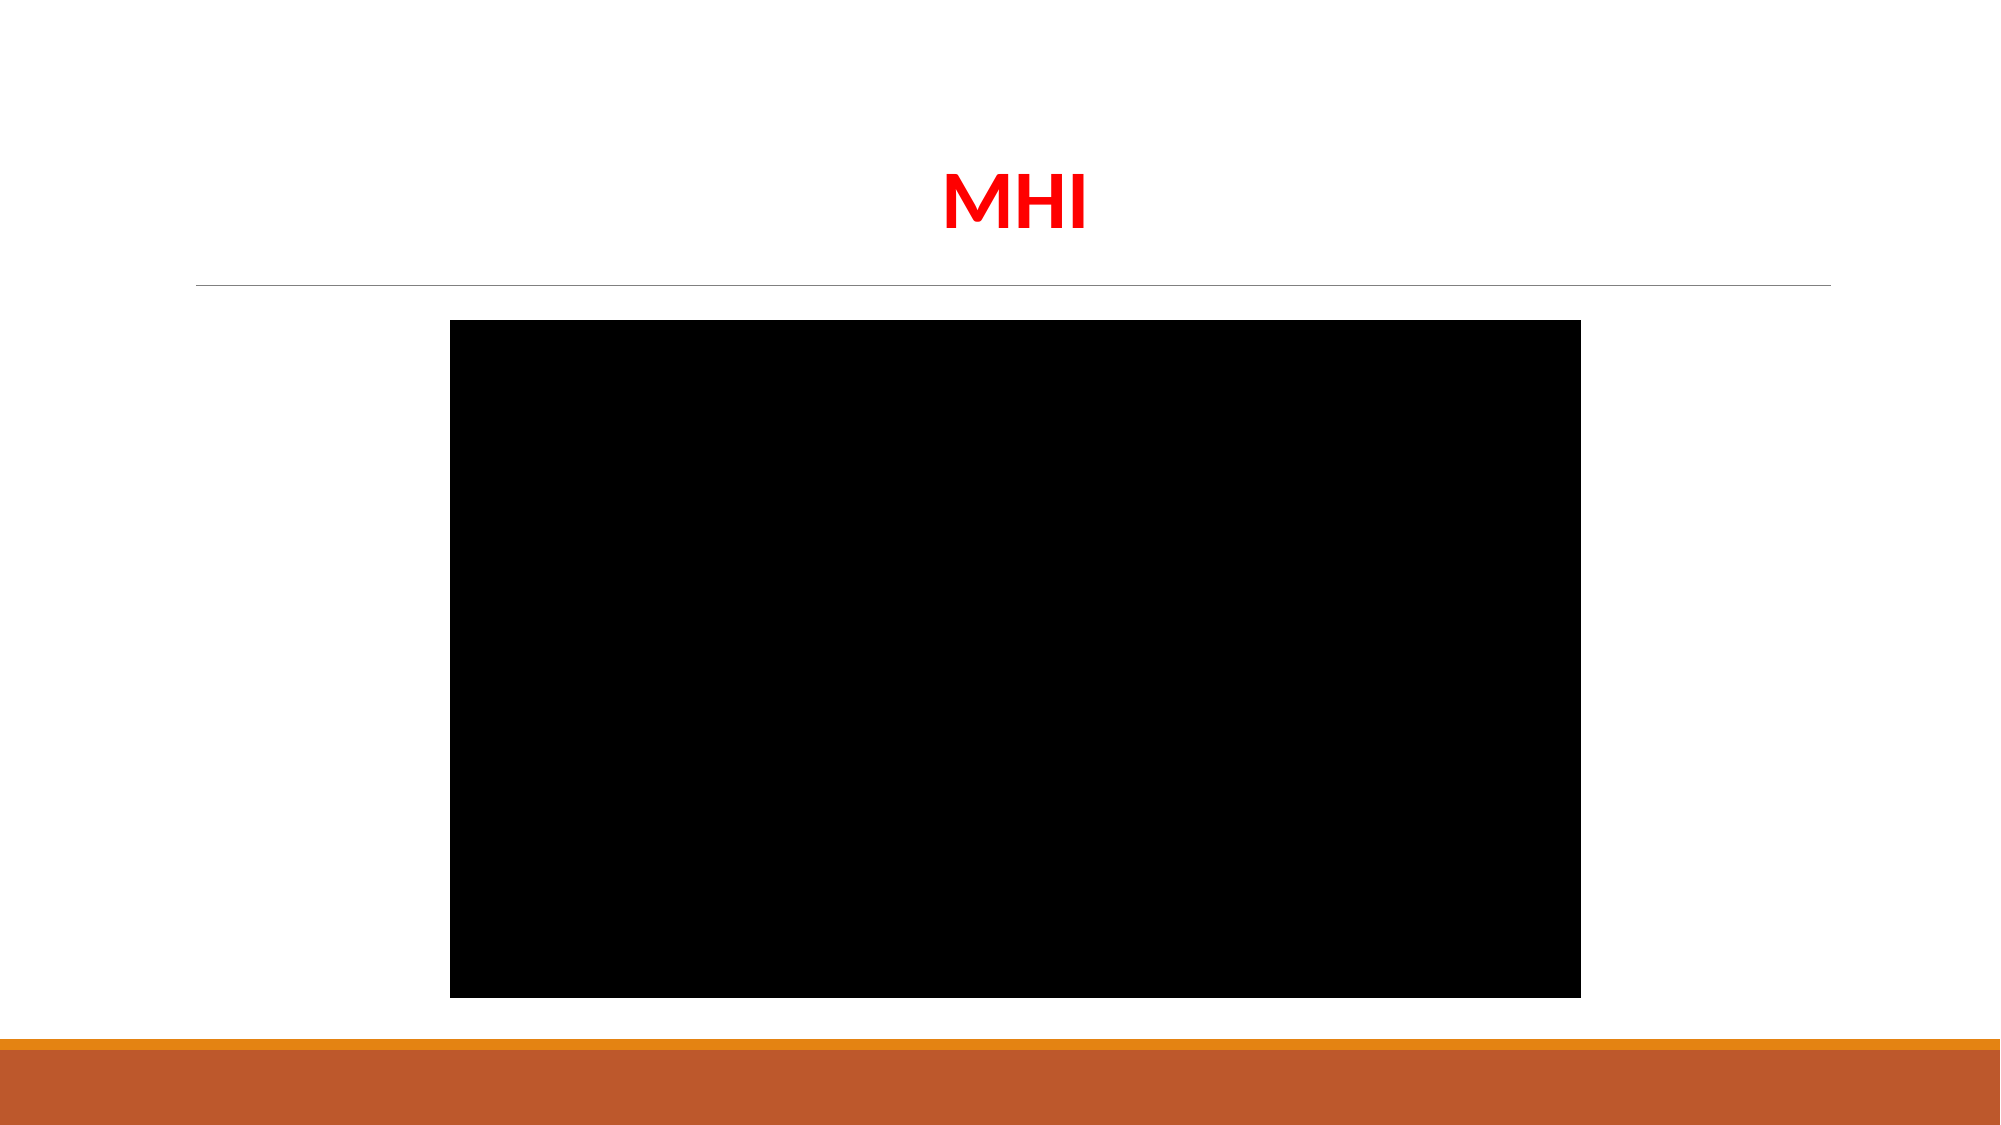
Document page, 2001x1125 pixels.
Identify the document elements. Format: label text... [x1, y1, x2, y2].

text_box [448, 319, 1583, 1000]
text_box MHI [423, 138, 1608, 253]
